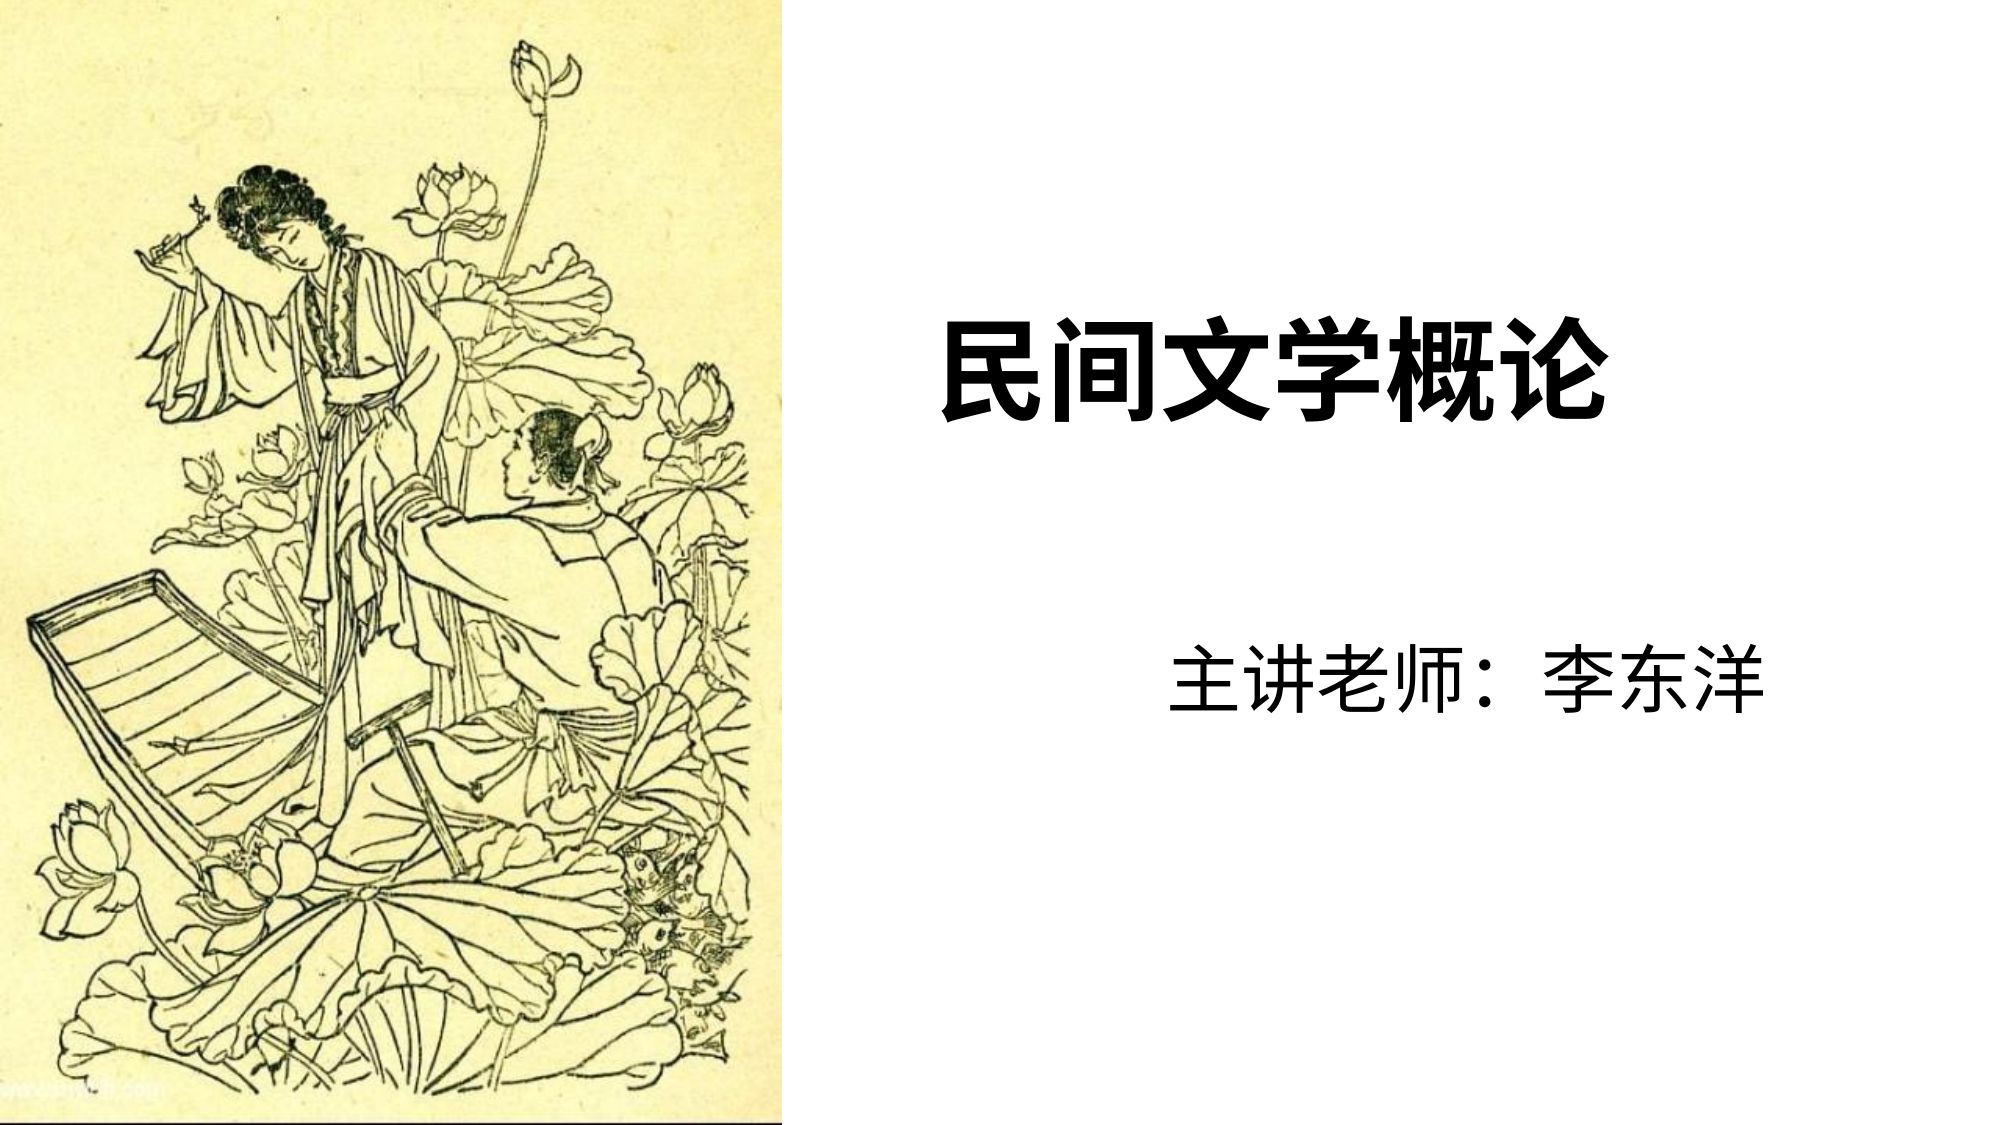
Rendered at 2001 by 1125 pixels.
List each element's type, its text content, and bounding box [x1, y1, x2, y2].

text_box 主讲老师：李东洋 [1151, 625, 1790, 731]
picture [0, 0, 782, 1125]
text_box 民间文学概论 [920, 282, 1904, 443]
